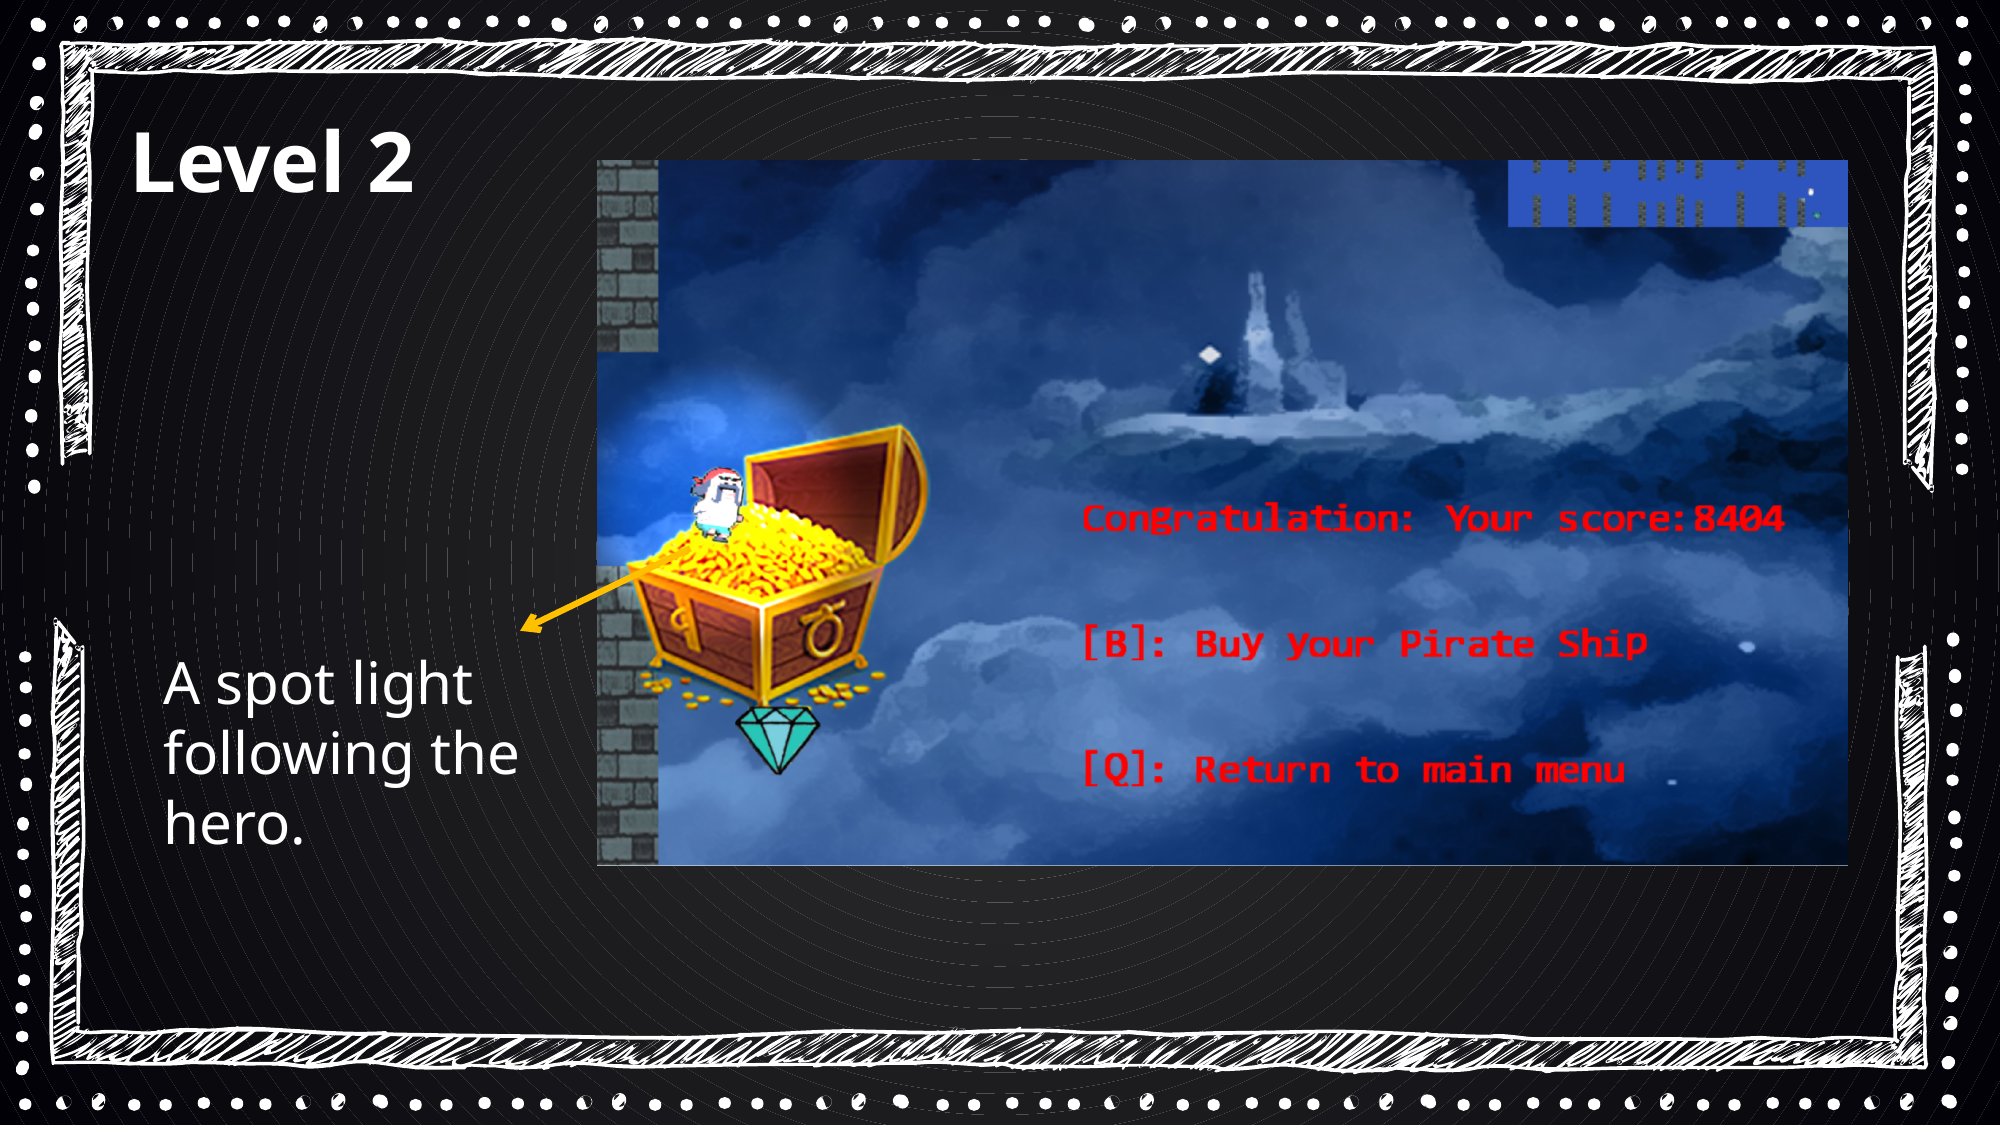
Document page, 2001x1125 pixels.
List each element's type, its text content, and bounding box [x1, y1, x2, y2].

text_box Level 2 [114, 102, 714, 217]
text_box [520, 548, 691, 631]
picture [597, 160, 1848, 866]
text_box A spot light following the hero. [148, 638, 597, 864]
